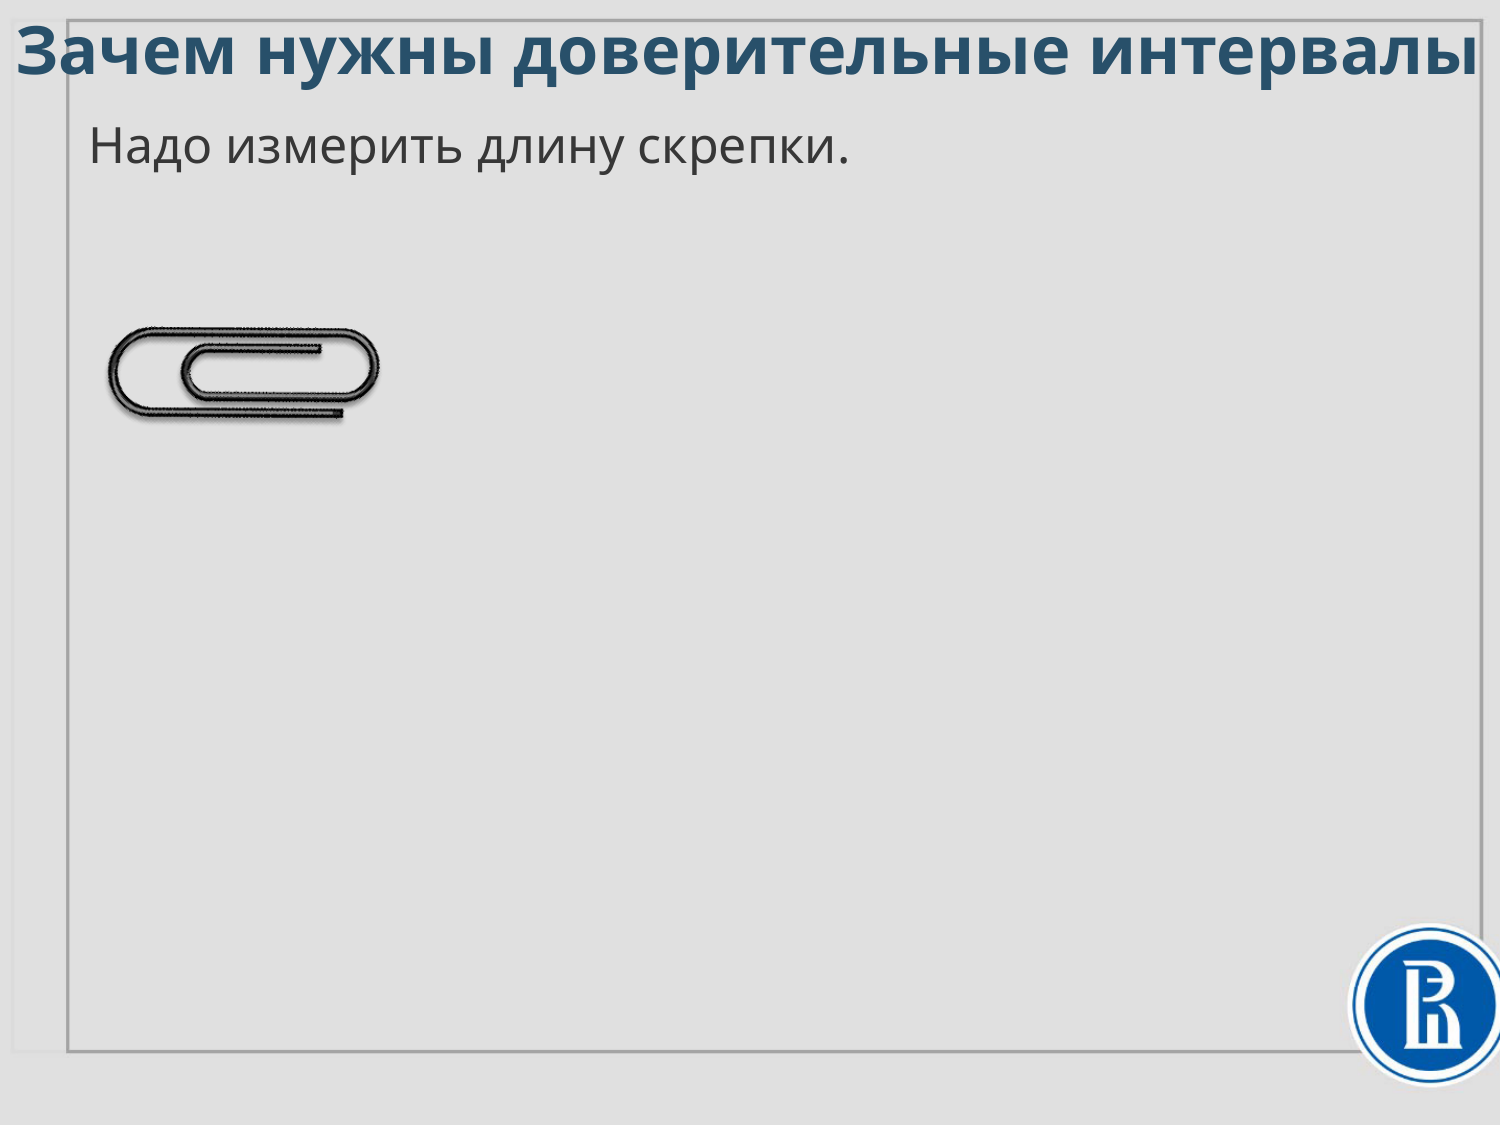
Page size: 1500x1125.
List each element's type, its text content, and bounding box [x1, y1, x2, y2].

text_box Надо измерить длину скрепки. [88, 113, 1424, 333]
title Зачем нужны доверительные интервалы [0, 0, 1500, 102]
picture [0, 102, 1500, 1125]
